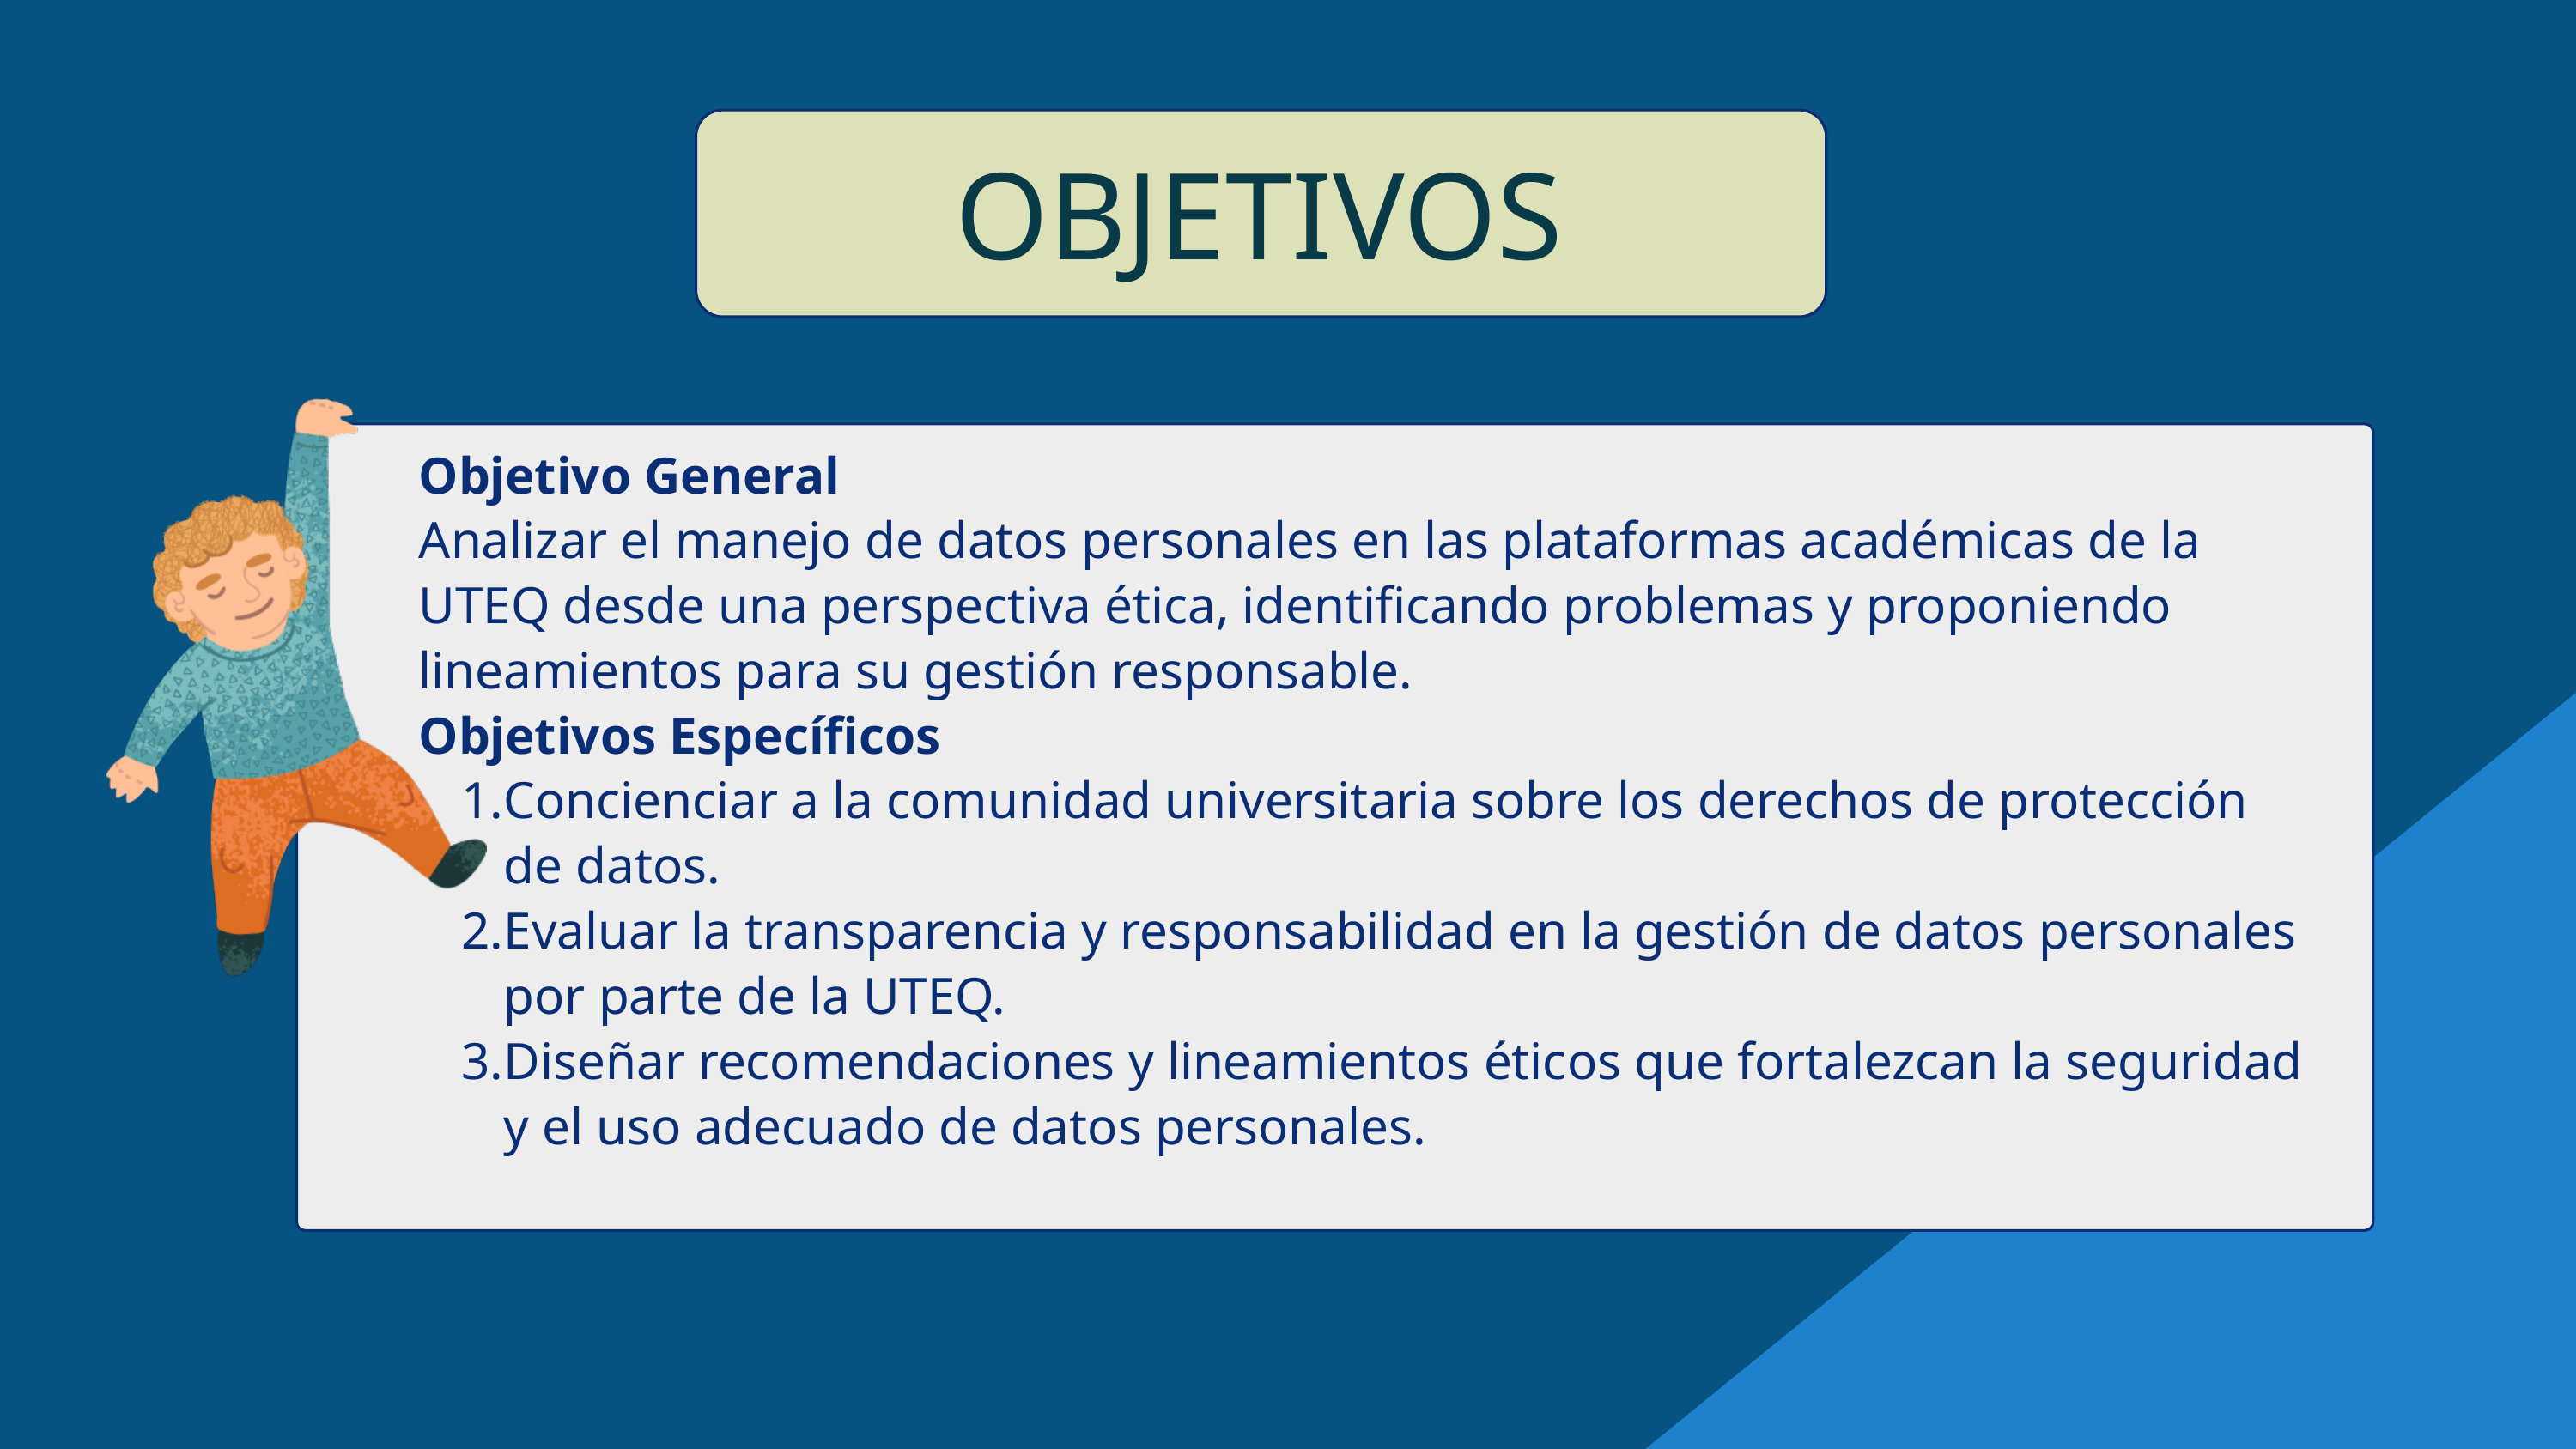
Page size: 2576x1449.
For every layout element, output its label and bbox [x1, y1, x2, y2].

text_box [296, 423, 2374, 1231]
text_box [696, 109, 1826, 318]
text_box [1645, 692, 2576, 1449]
text_box [106, 398, 487, 979]
